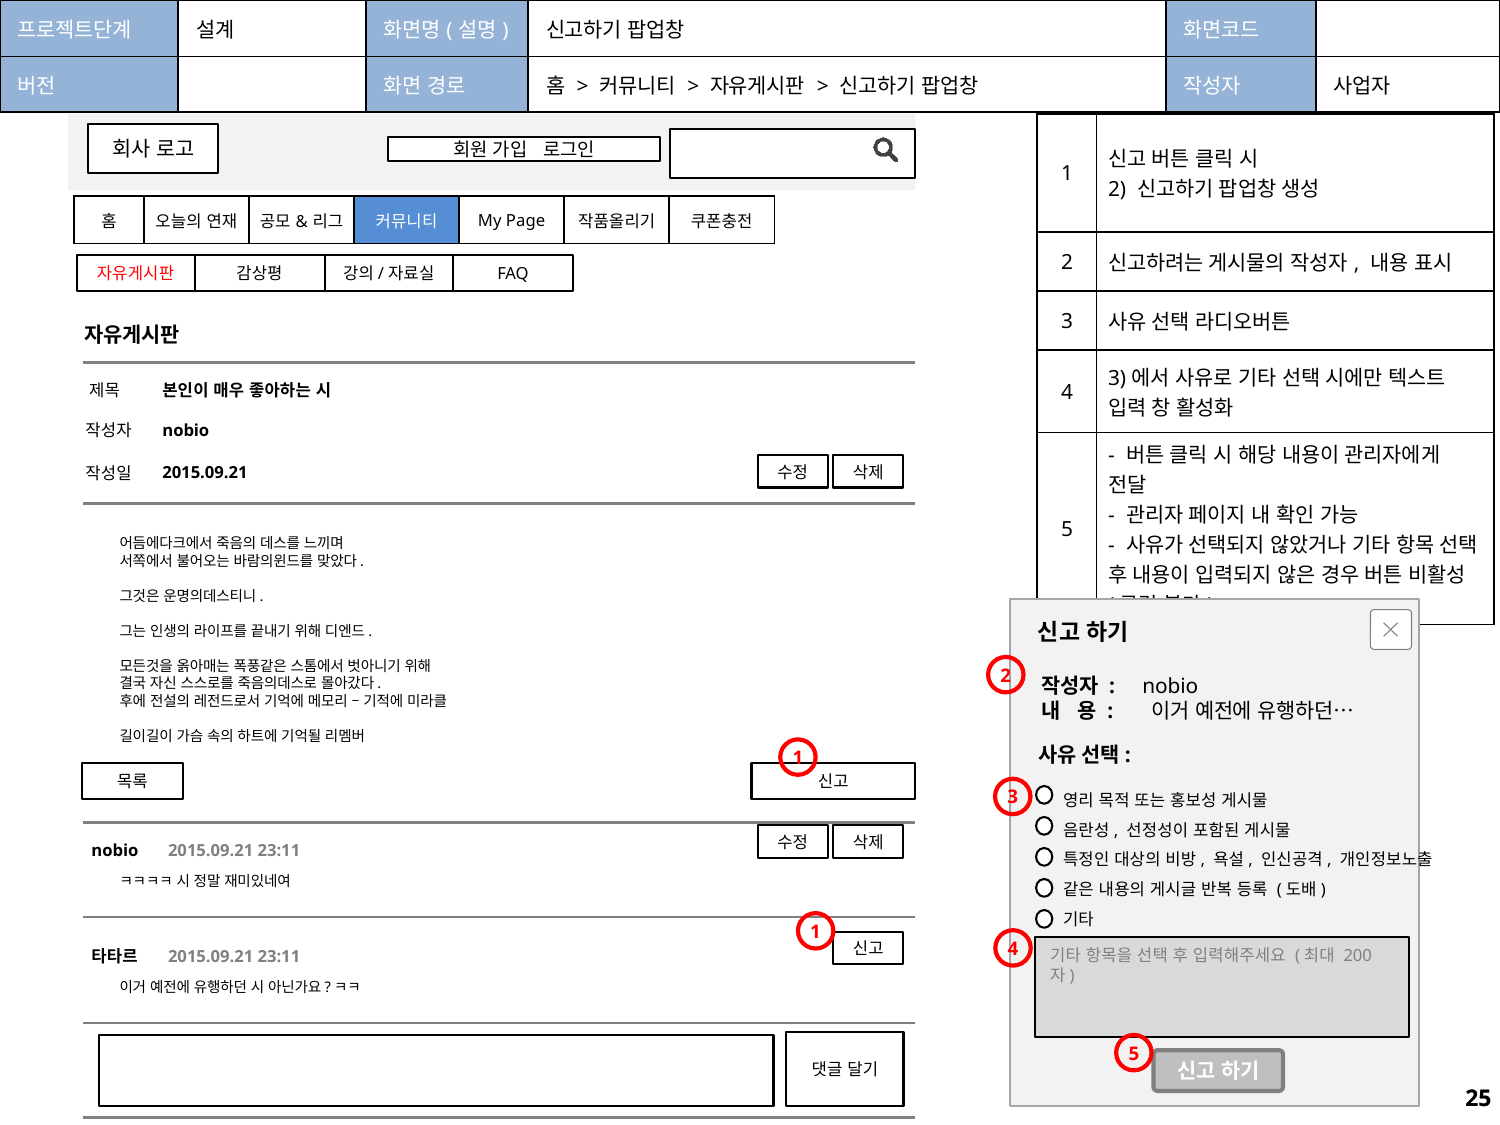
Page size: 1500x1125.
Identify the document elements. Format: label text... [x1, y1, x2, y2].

table_header 화면명(설명) [367, 1, 527, 56]
picture [873, 137, 898, 163]
table_cell 홈 > 커뮤니티 > 자유게시판 > 신고하기 팝업창 [529, 57, 1165, 111]
table_header 프로젝트단계 [1, 1, 177, 56]
text_box 감상평 [193, 253, 323, 293]
text_box [1008, 597, 1421, 942]
text_box 자유게시판 [74, 253, 193, 293]
text_box 본인이 매우 좋아하는 시 [147, 371, 585, 402]
text_box 4 [993, 928, 1033, 968]
text_box [1034, 876, 1055, 899]
table_cell 사유 선택 라디오버튼 [1097, 292, 1493, 349]
table_header 신고 버튼 클릭 시 2) 신고하기 팝업창 생성 [1097, 115, 1493, 231]
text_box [1370, 609, 1412, 650]
text_box 1 [802, 911, 829, 916]
table_header 공모&리그 [250, 197, 353, 243]
table_cell 2 [1038, 233, 1096, 290]
table_header 작품올리기 [565, 197, 668, 243]
table_cell 사업자 [1317, 57, 1499, 111]
text_box [1034, 907, 1055, 930]
table_header My Page [460, 197, 563, 243]
text_box 작성자 [70, 402, 147, 445]
text_box [97, 1033, 776, 1108]
table_cell 4 [1038, 351, 1096, 432]
text_box 수정 [755, 453, 830, 490]
text_box 회원 가입 로그인 [386, 135, 662, 163]
text_box 댓글 달기 [784, 1032, 906, 1108]
text_box 삭제 [831, 453, 906, 490]
table_header 쿠폰충전 [670, 197, 774, 243]
text_box [1034, 783, 1055, 806]
text_box 기타 항목을 선택 후 입력해주세요 (최대 200자) [1033, 935, 1411, 1039]
text_box 1 [778, 752, 818, 777]
table_cell 5 [1038, 433, 1096, 597]
text_box FAQ [451, 253, 575, 293]
table_cell - 버튼 클릭 시 해당 내용이 관리자에게 전달 - 관리자 페이지 내 확인 가능 - 사유가 선택되지 않았거나 기타 항목 선택 후 내용이 입력되지 않은 경우 버튼 비활성 (클릭 불가) [1097, 433, 1493, 624]
text_box 신고 [749, 761, 917, 801]
table_header [1317, 1, 1499, 56]
text_box [66, 111, 917, 192]
text_box 회사 로고 [86, 122, 220, 175]
text_box 3 [992, 776, 1033, 817]
text_box nobio [76, 822, 153, 867]
table_cell [179, 57, 365, 111]
text_box 신고 하기 [1024, 619, 1199, 644]
text_box [1008, 937, 1421, 1108]
text_box nobio [147, 402, 585, 444]
table_header 홈 [75, 197, 143, 243]
table_cell 신고하려는 게시물의 작성자, 내용 표시 [1097, 233, 1493, 290]
text_box 2015.09.21 23:11 [153, 928, 405, 970]
text_box ㅋㅋㅋㅋ 시 정말 재미있네여 [104, 864, 898, 897]
text_box 2 [986, 654, 1026, 695]
text_box 자유게시판 [70, 315, 396, 353]
text_box 삭제 [831, 831, 906, 860]
text_box 어듬에다크에서 죽음의 데스를 느끼며 서쪽에서 불어오는 바람의윈드를 맞았다. 그것은 운명의데스티니. 그는 인생의 라이프를 끝내기 위해 디엔드. 모든것을 옭아매는 폭풍같은 스톰에서 벗아니기 위해 결국 자신 스스로를 죽음의데스로 몰아갔다. 후에 전설의 레전드로서 기억에 메모리 – 기적에 미라클 길이길이 가슴 속의 하트에 기억될 리멤버 [104, 527, 898, 752]
table_header 1 [1038, 115, 1096, 231]
table_cell 3 [1038, 292, 1096, 349]
text_box 이거 예전에 유행하던 시 아닌가요?ㅋㅋ [104, 970, 898, 1003]
text_box 25 [1156, 1069, 1500, 1125]
text_box 강의/자료실 [323, 253, 451, 293]
table_cell 버전 [1, 57, 177, 111]
table_header 설계 [179, 1, 365, 56]
table_cell 화면 경로 [367, 57, 527, 111]
text_box 수정 [755, 831, 830, 860]
text_box 목록 [80, 761, 185, 801]
table_header 화면코드 [1167, 1, 1315, 56]
text_box [1034, 814, 1055, 837]
table_header 커뮤니티 [355, 197, 458, 243]
text_box 2015.09.21 [147, 444, 585, 489]
text_box 작성자 : nobio 내 용 : 이거 예전에 유행하던… [1026, 665, 1370, 731]
text_box 제목 [74, 362, 136, 402]
text_box 작성일 [70, 445, 147, 491]
text_box 2015.09.21 23:11 [153, 831, 405, 864]
text_box [668, 127, 917, 180]
text_box 1 [795, 925, 836, 951]
text_box 신고 [831, 930, 906, 966]
table_header 신고하기 팝업창 [529, 1, 1165, 56]
text_box 영리 목적 또는 홍보성 게시물 음란성, 선정성이 포함된 게시물 특정인 대상의 비방, 욕설, 인신공격, 개인정보노출 같은 내용의 게시글 반복 등록 (도배) 기타 [1048, 772, 1486, 937]
text_box 타타르 [76, 928, 153, 974]
text_box [1034, 845, 1055, 868]
text_box 5 [1114, 1032, 1154, 1073]
text_box 신고 하기 [1151, 1048, 1286, 1094]
text_box 사유 선택: [1023, 734, 1151, 775]
table_header 오늘의 연재 [145, 197, 248, 243]
table_cell 3)에서 사유로 기타 선택 시에만 텍스트 입력 창 활성화 [1097, 351, 1493, 432]
table_cell 작성자 [1167, 57, 1315, 111]
